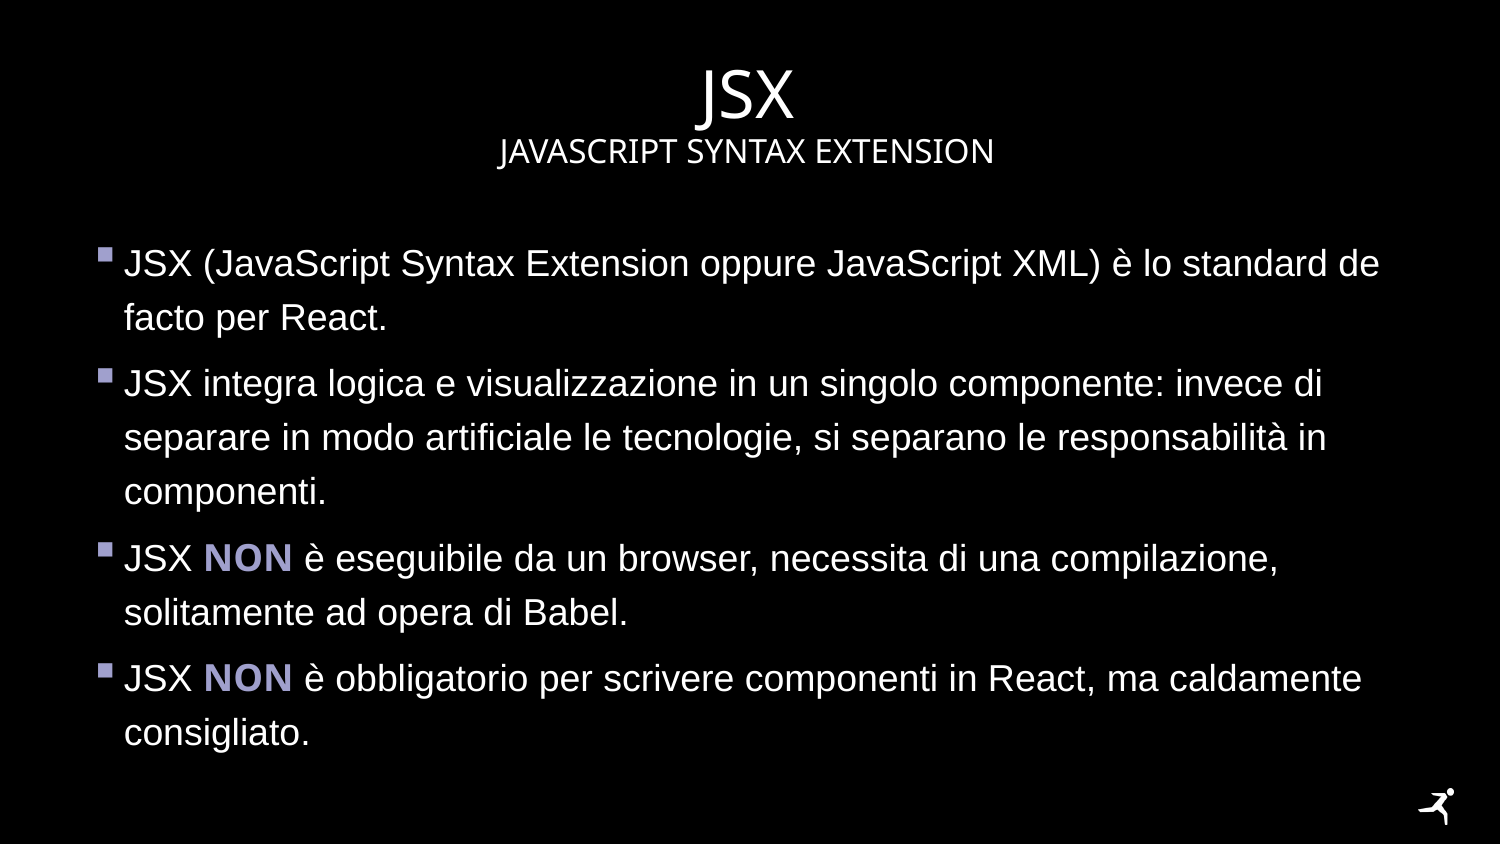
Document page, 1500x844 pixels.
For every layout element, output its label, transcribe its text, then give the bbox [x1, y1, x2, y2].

list JSX (JavaScript Syntax Extension oppure JavaScript XML) è lo standard de facto per React. JSX integra logica e visualizzazione in un singolo componente: invece di separare in modo artificiale le tecnologie, si separano le responsabilità in componenti. JSX NON è eseguibile da un browser, necessita di una compilazione, solitamente ad opera di Babel. JSX NON è obbligatorio per scrivere componenti in React, ma caldamente consigliato. [94, 229, 1402, 729]
picture [1418, 788, 1454, 825]
subtitle Javascript syntax extension [94, 123, 1402, 178]
title JSX [94, 66, 1402, 111]
